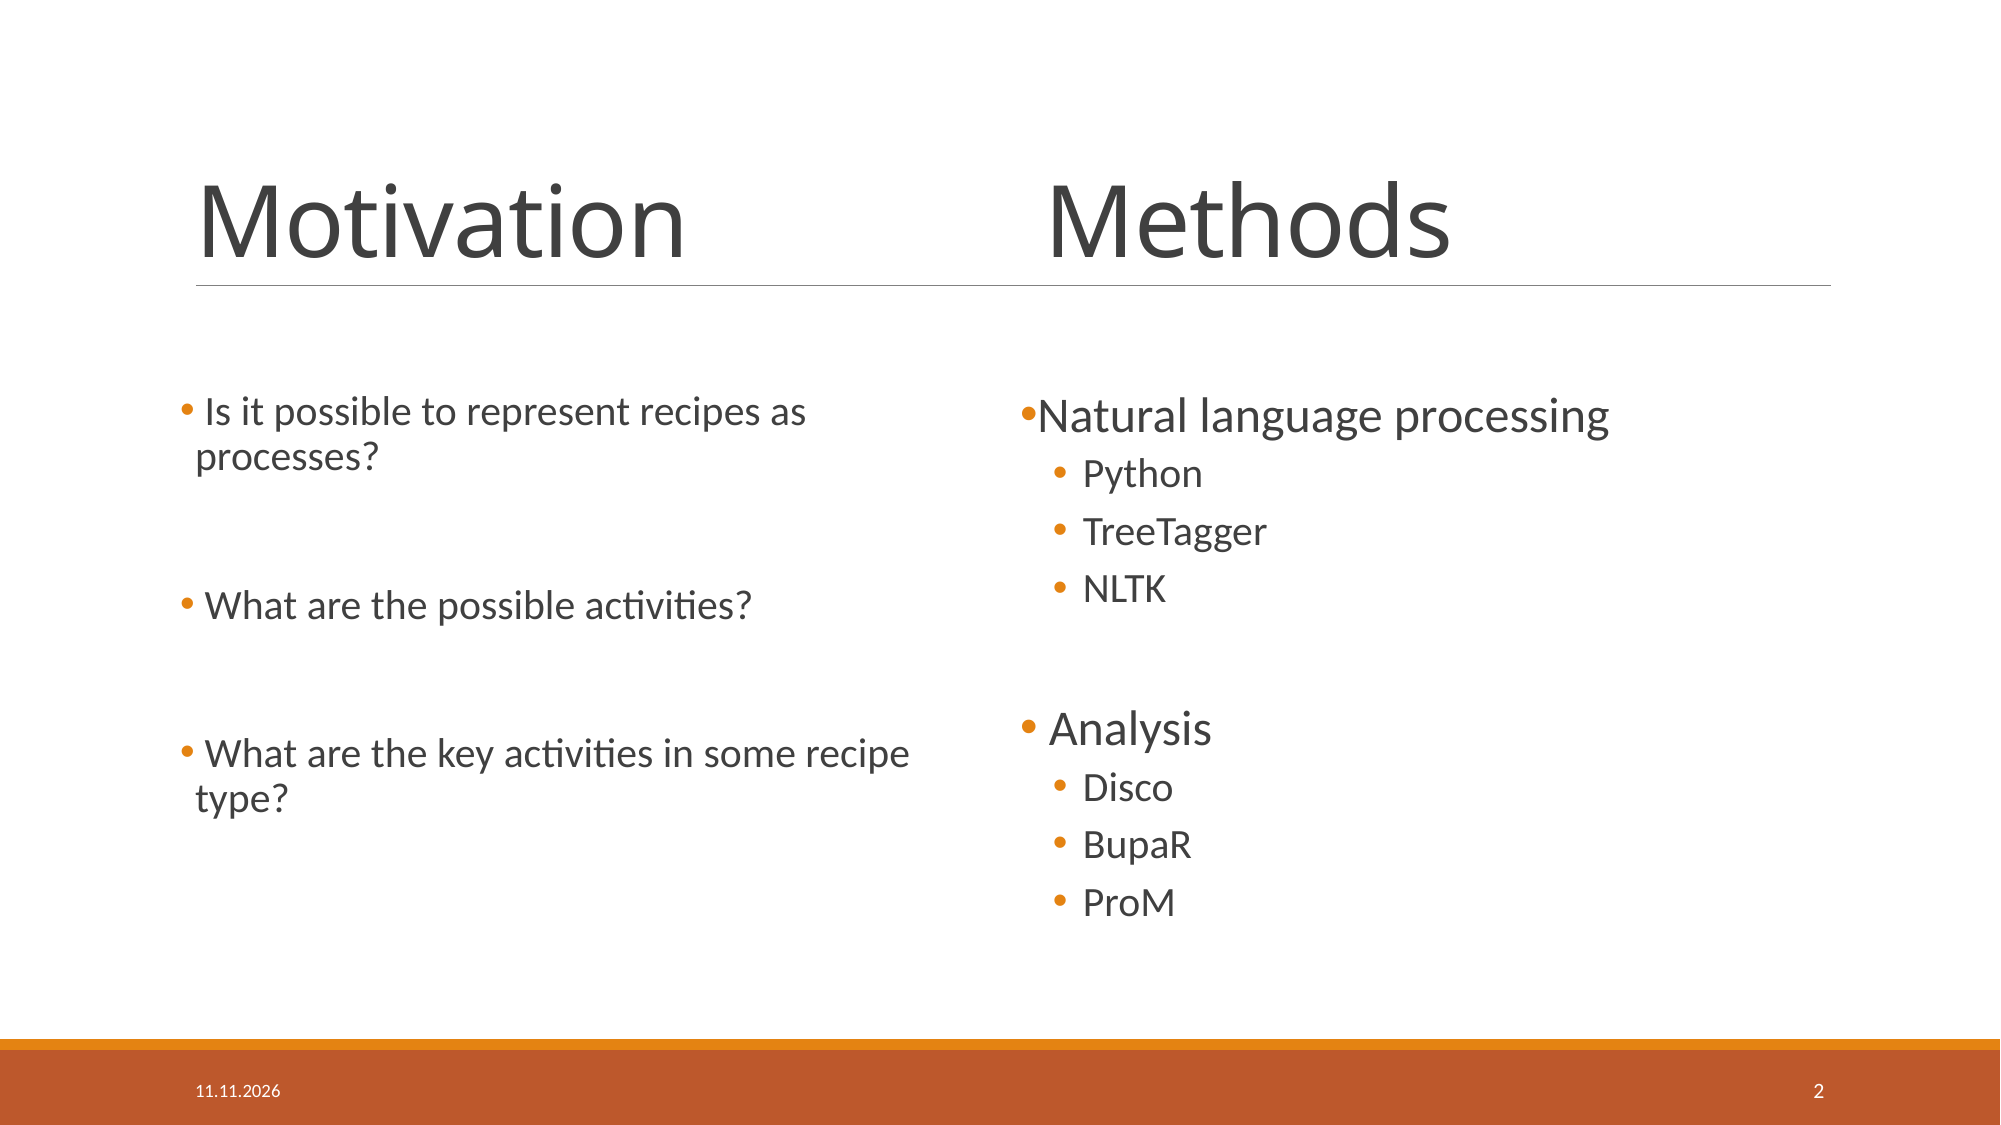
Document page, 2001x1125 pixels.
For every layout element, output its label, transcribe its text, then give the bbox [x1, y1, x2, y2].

list Natural language processing Python TreeTagger NLTK Analysis Disco BupaR ProM [1020, 302, 1830, 963]
list Is it possible to represent recipes as processes? What are the possible activities? What are the key activities in some recipe type? [180, 302, 990, 963]
title Motivation Methods [180, 47, 1830, 285]
slide_number 2 [1624, 1059, 1840, 1120]
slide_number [180, 1059, 586, 1120]
